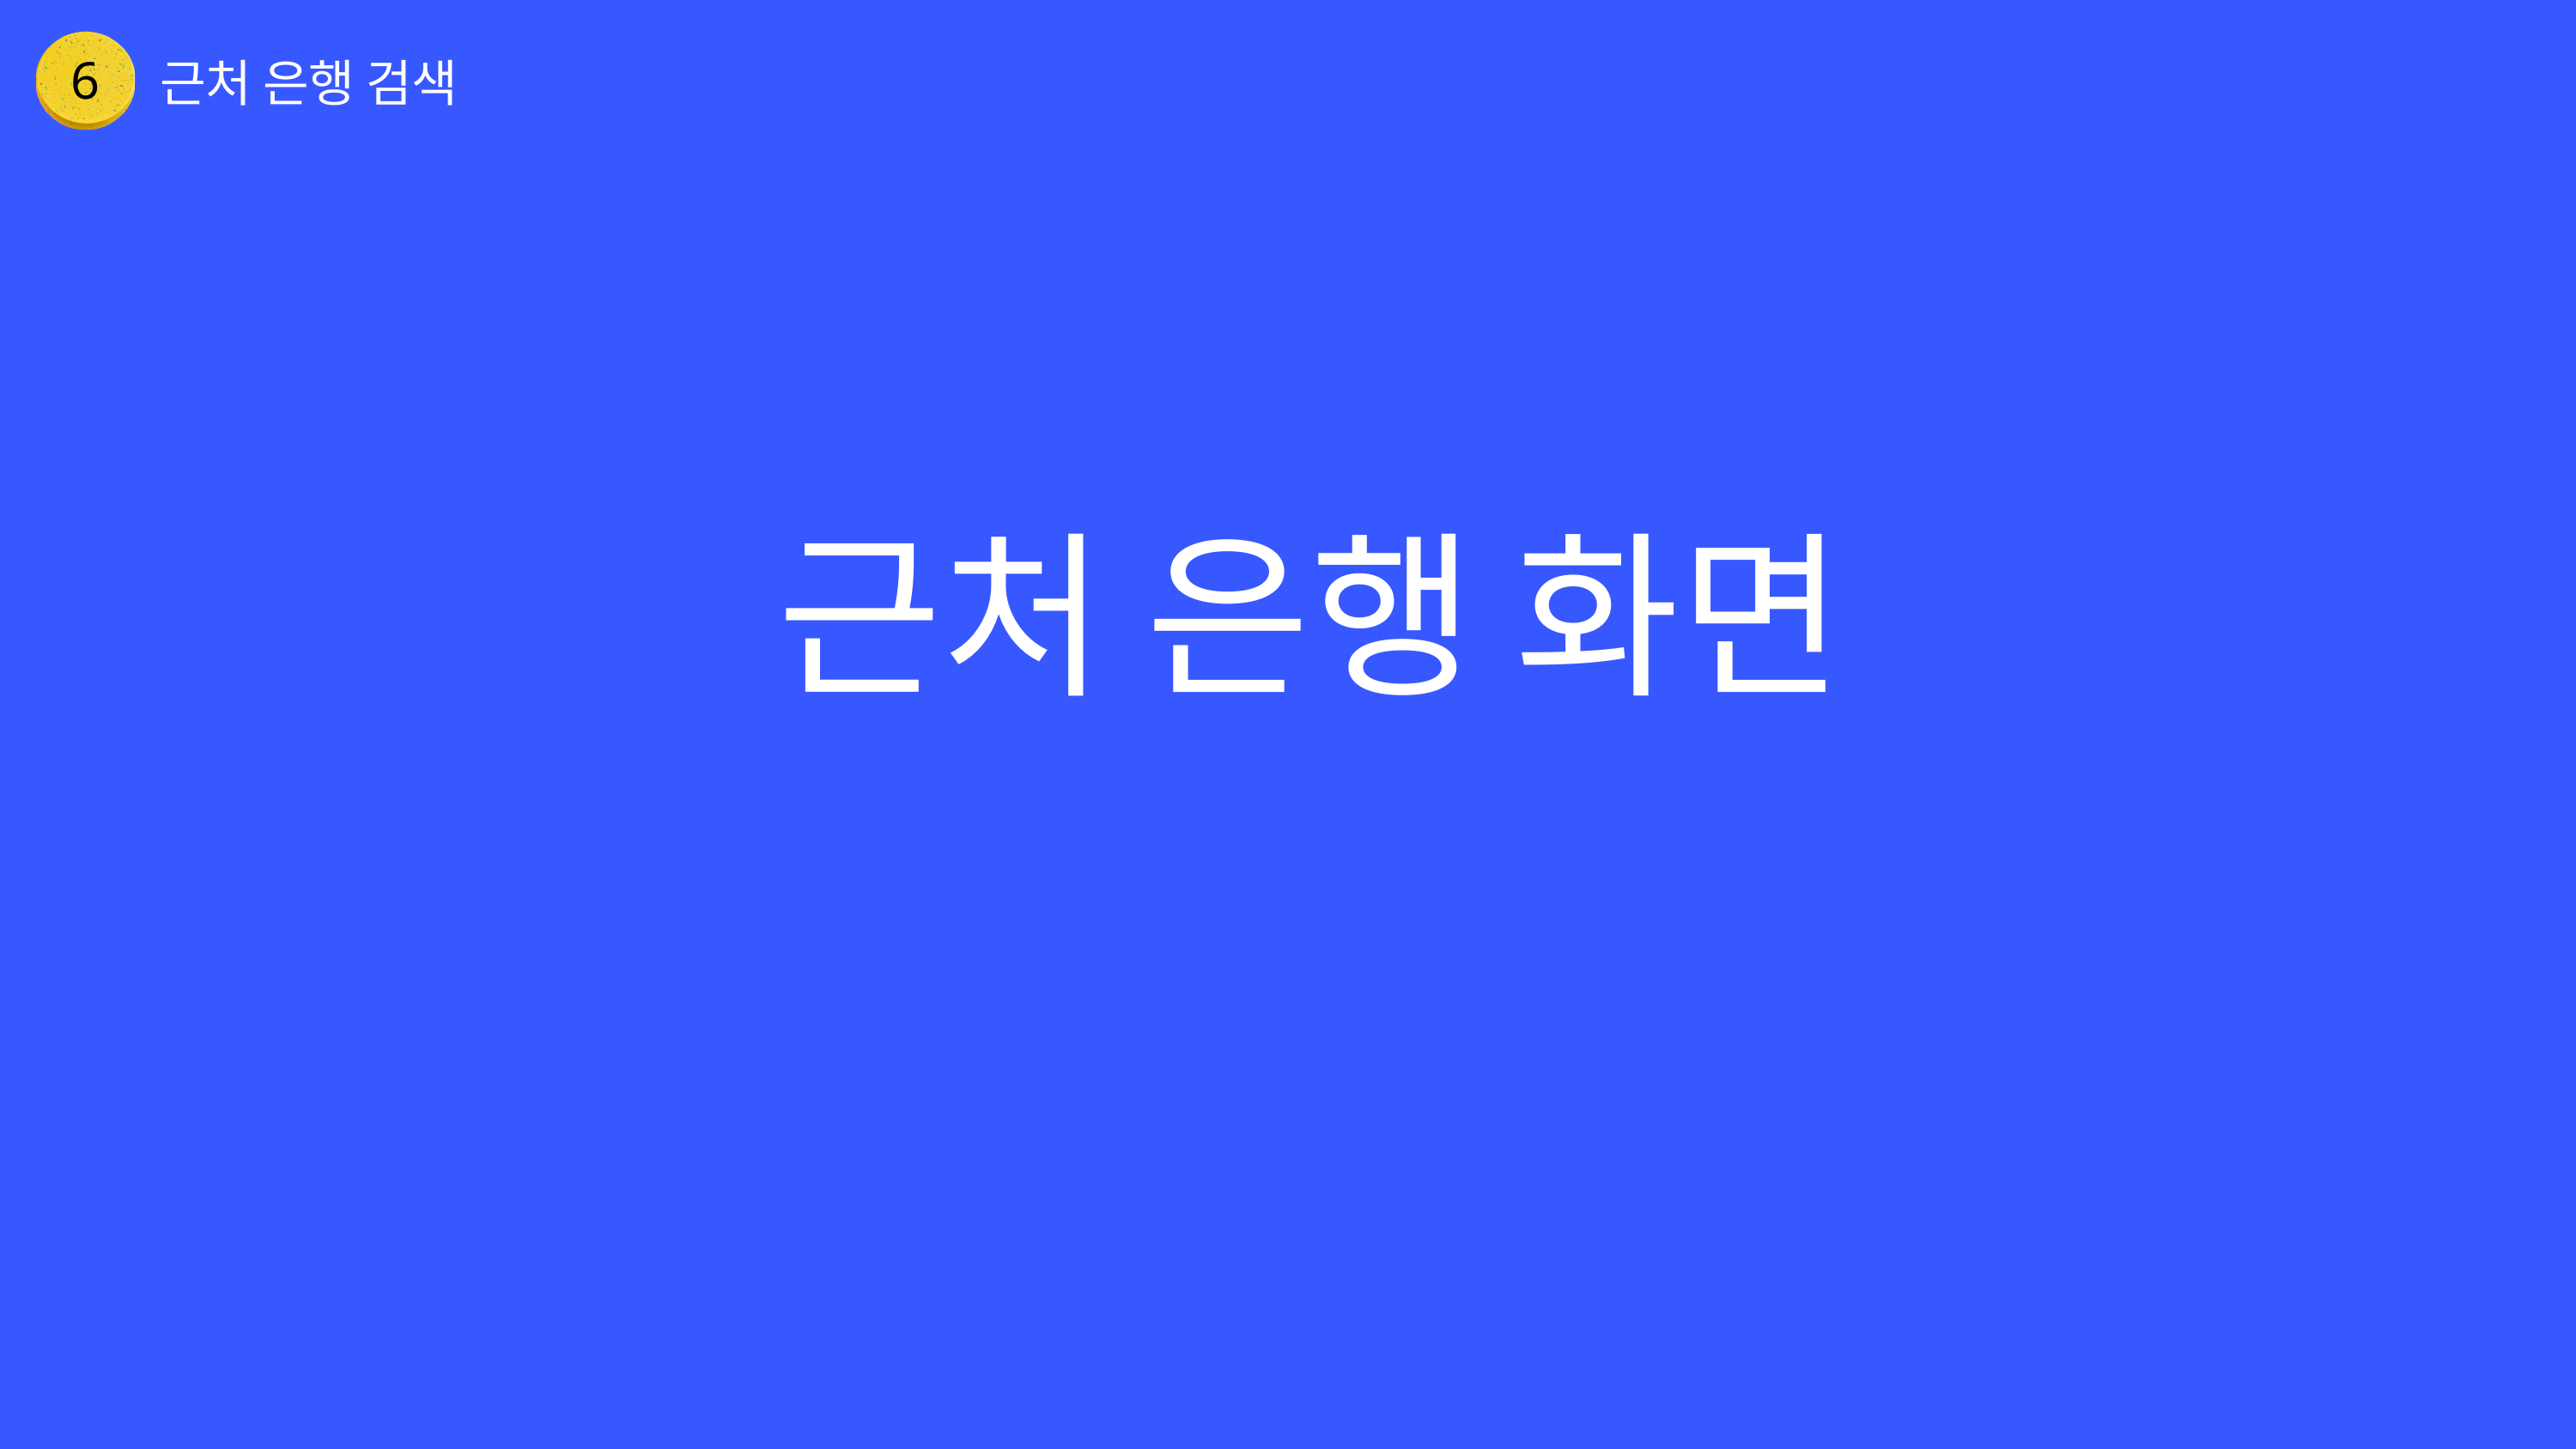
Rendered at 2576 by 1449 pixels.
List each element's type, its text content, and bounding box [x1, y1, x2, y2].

text_box 6 [60, 48, 111, 110]
text_box 근처 은행 화면 [144, 502, 2477, 718]
text_box 근처 은행 검색 [160, 41, 809, 112]
text_box [35, 31, 136, 131]
